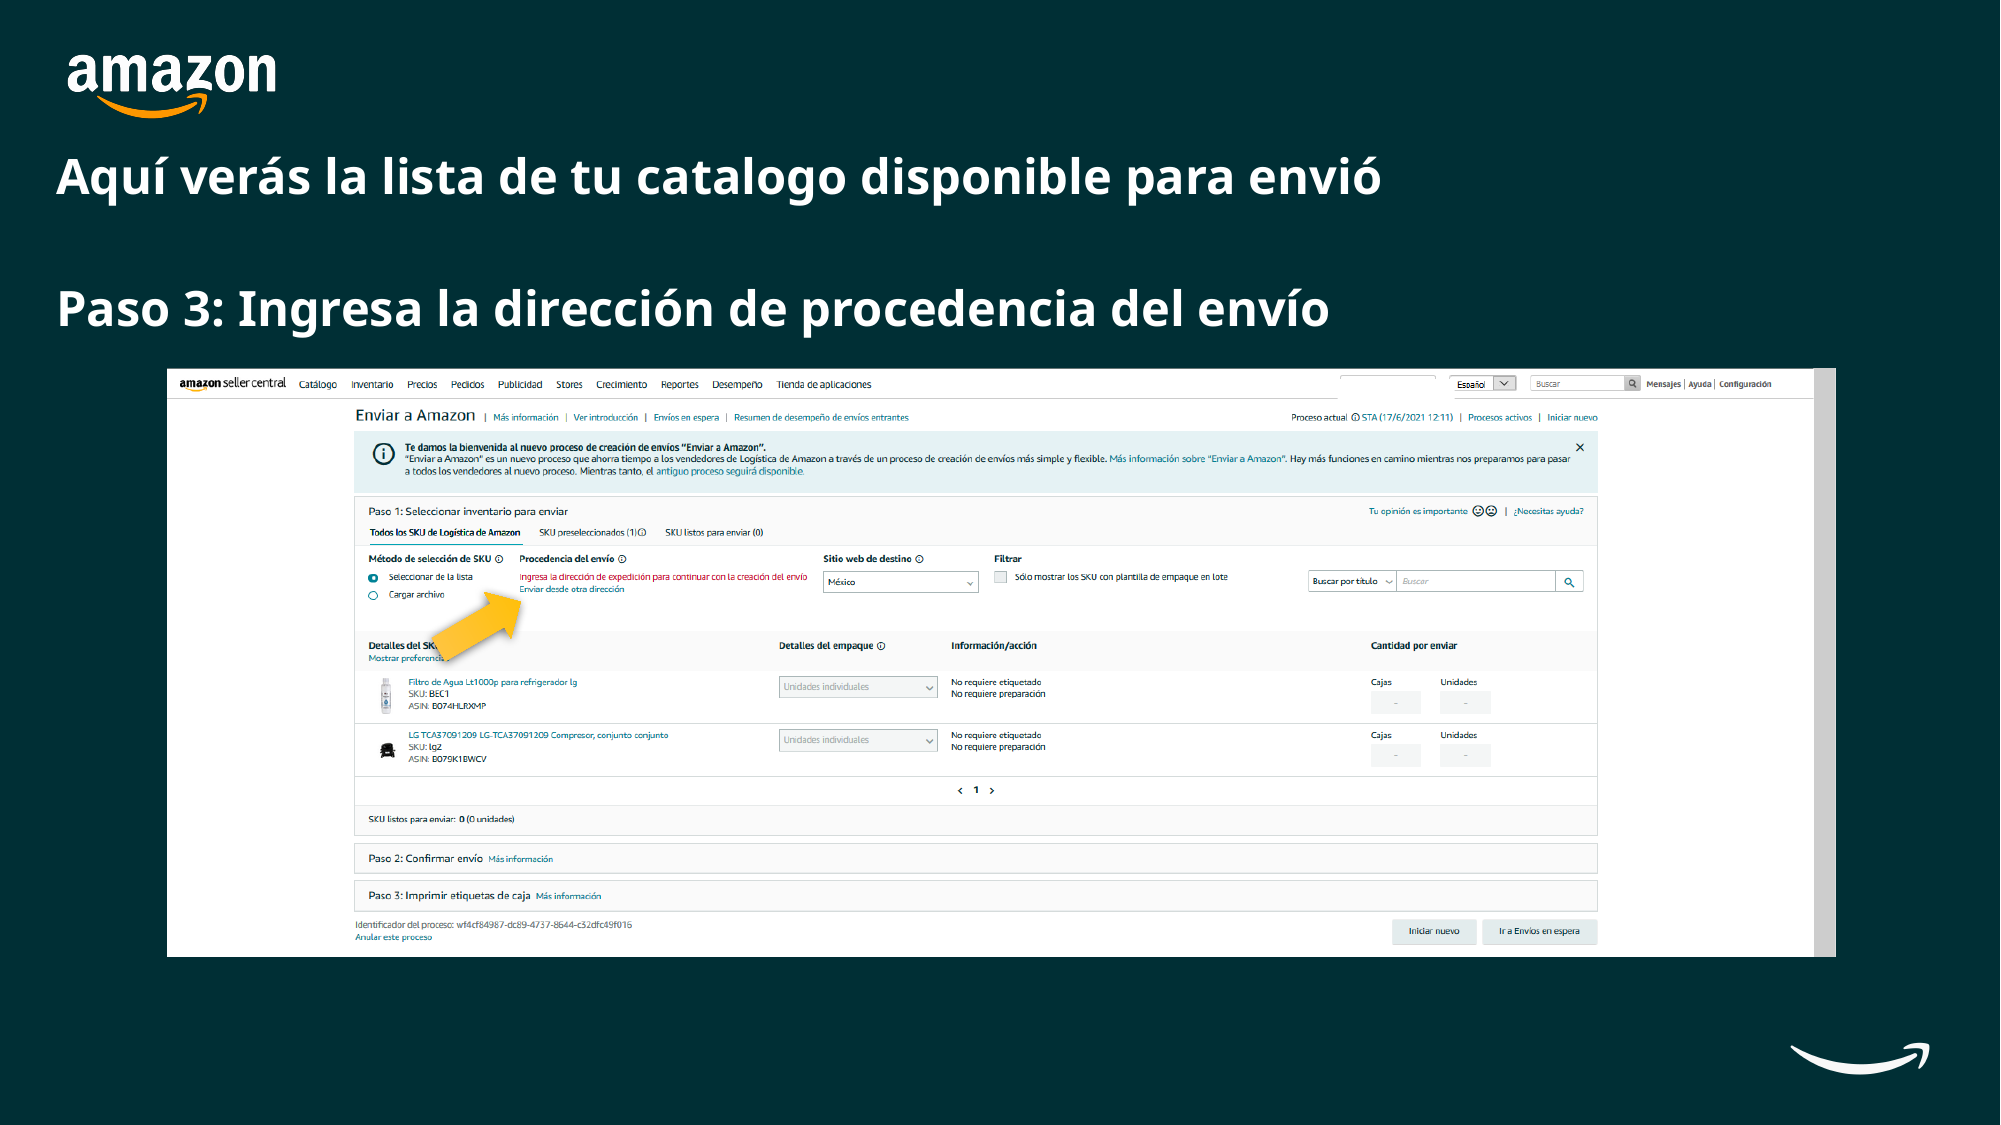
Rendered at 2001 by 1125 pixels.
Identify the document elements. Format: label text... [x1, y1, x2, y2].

picture [167, 368, 1859, 957]
picture [1785, 1040, 1935, 1078]
list Aquí verás la lista de tu catalogo disponible para envió Paso 3: Ingresa la dirección de procedencia del envío [41, 144, 1797, 351]
picture [67, 54, 276, 119]
